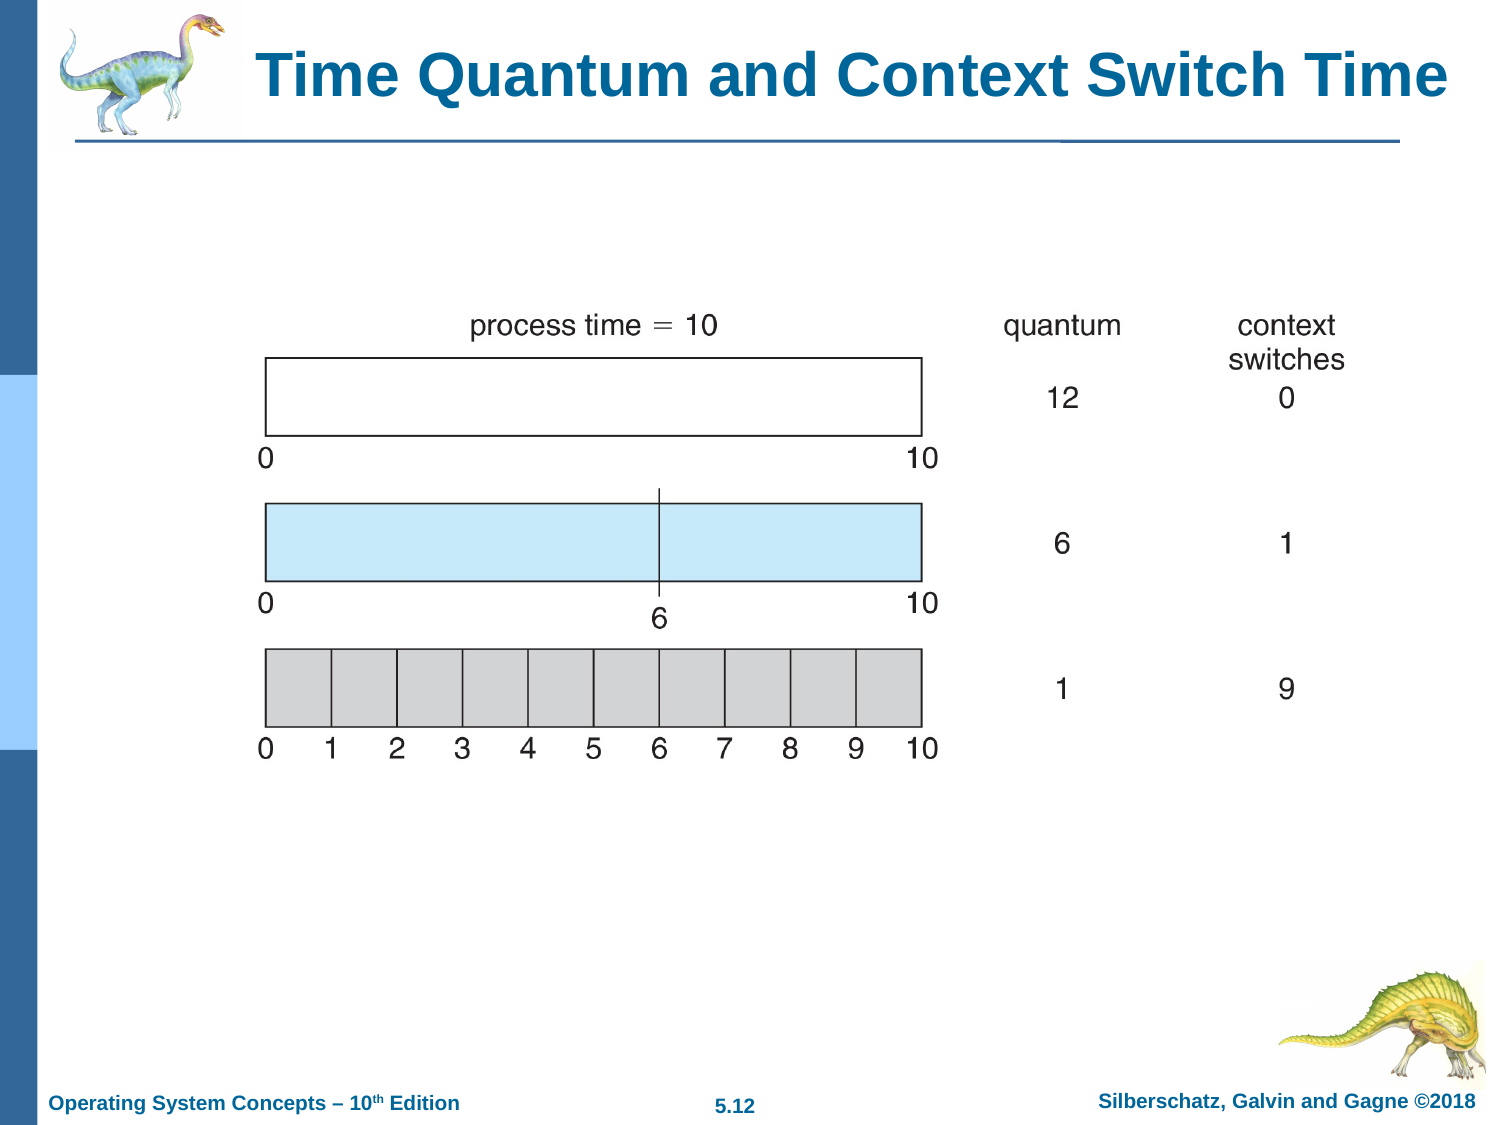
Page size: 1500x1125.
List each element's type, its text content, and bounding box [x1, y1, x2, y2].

picture [46, 0, 243, 149]
title Time Quantum and Context Switch Time [210, 30, 1496, 117]
picture [257, 309, 1346, 765]
picture [1275, 959, 1486, 1090]
